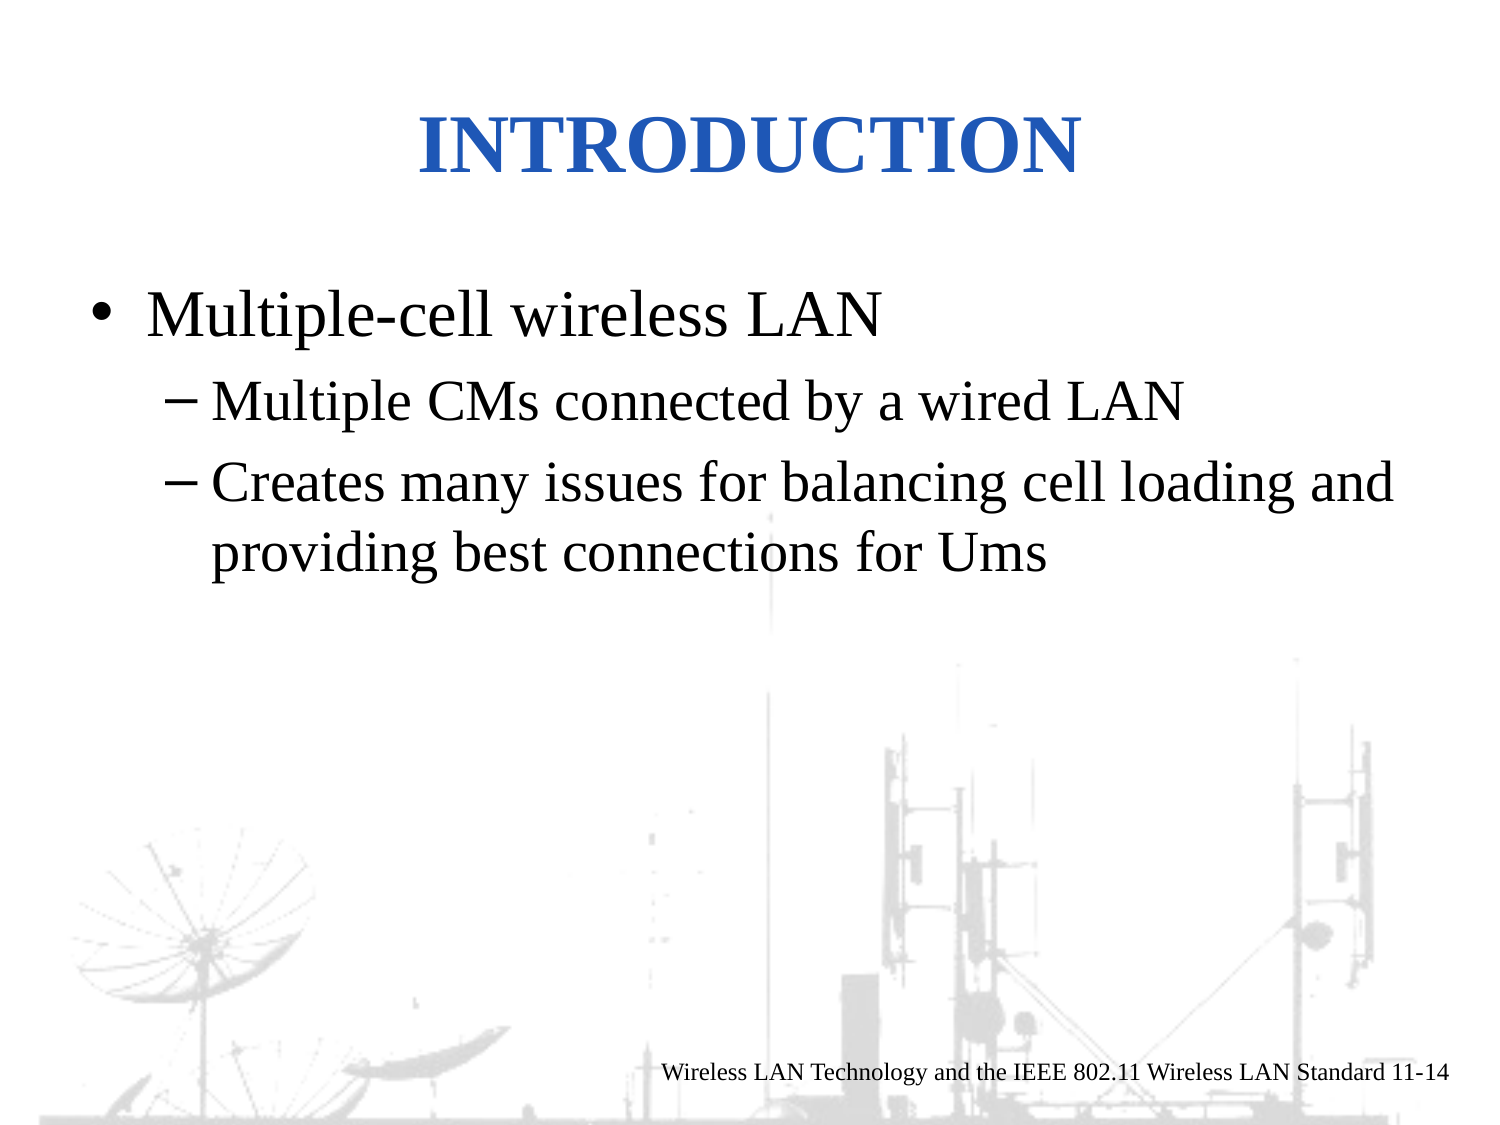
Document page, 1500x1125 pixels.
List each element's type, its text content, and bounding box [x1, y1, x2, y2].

text_box Wireless LAN Technology and the IEEE 802.11 Wireless LAN Standard 11-14 [623, 1040, 1465, 1101]
title Introduction [75, 45, 1425, 233]
list Multiple-cell wireless LAN Multiple CMs connected by a wired LAN Creates many issues for balancing cell loading and providing best connections for Ums [75, 262, 1425, 1005]
